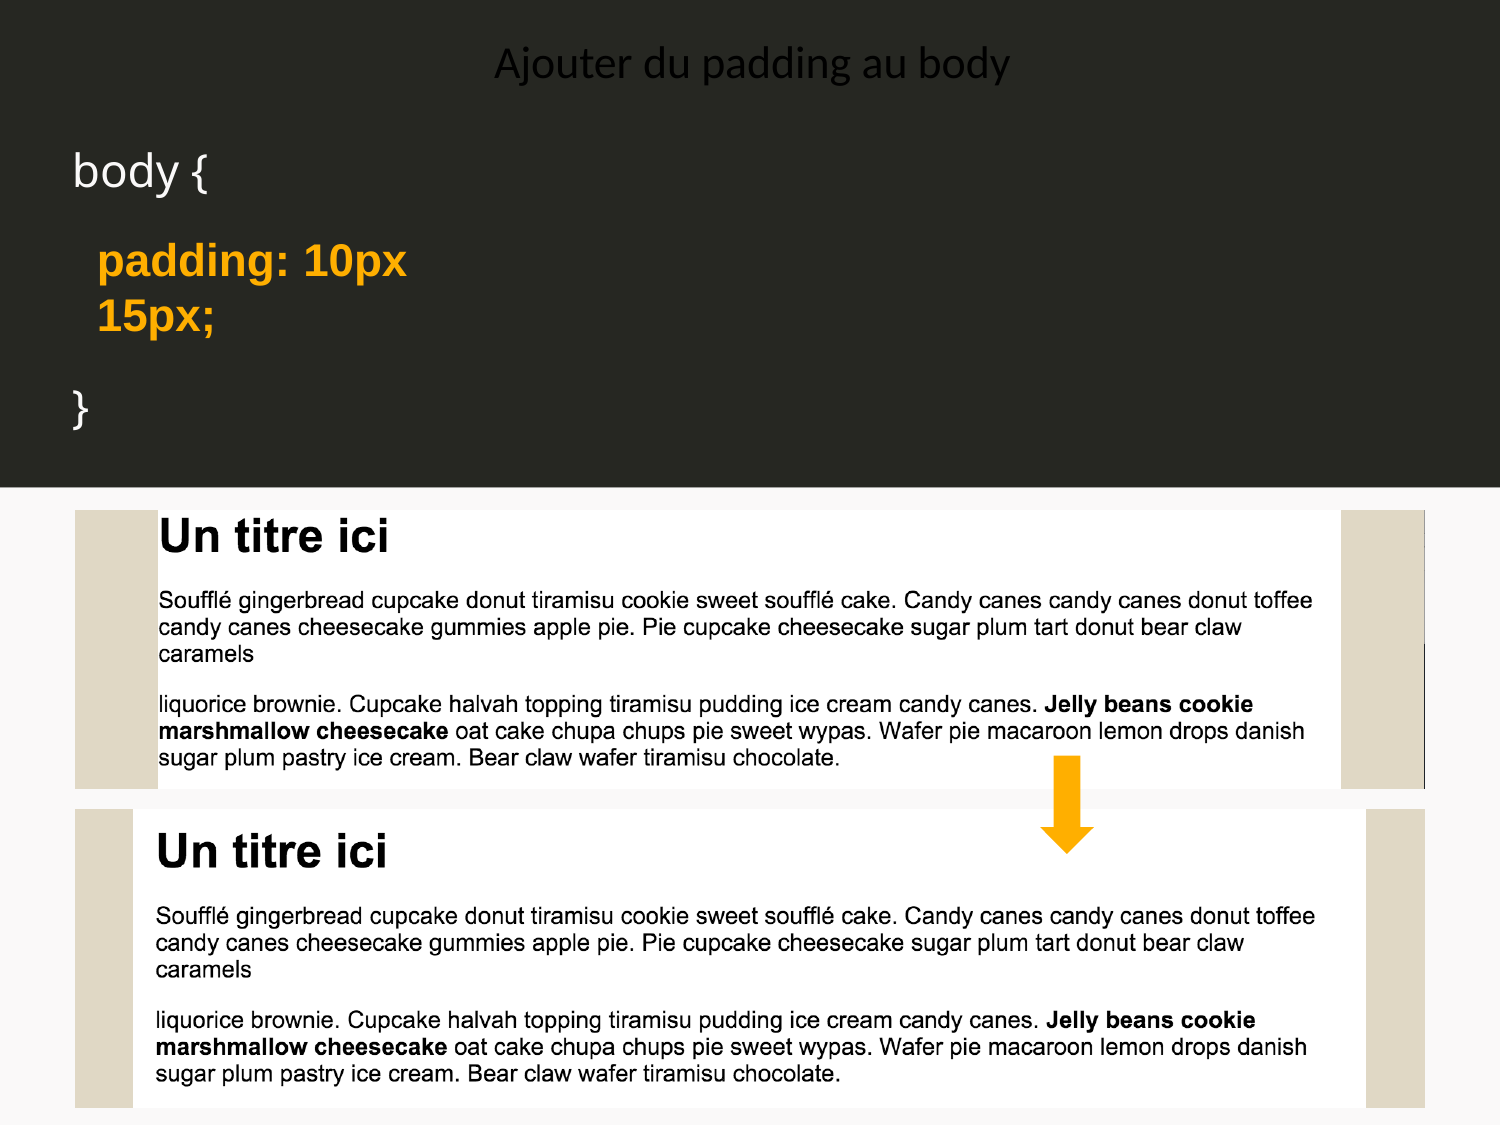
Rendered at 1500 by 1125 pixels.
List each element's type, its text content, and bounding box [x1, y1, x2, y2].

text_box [0, 487, 1500, 1125]
text_box [0, 0, 1500, 487]
text_box body { padding: 10px 15px; } [69, 139, 538, 433]
title Ajouter du padding au body [448, 0, 1055, 155]
